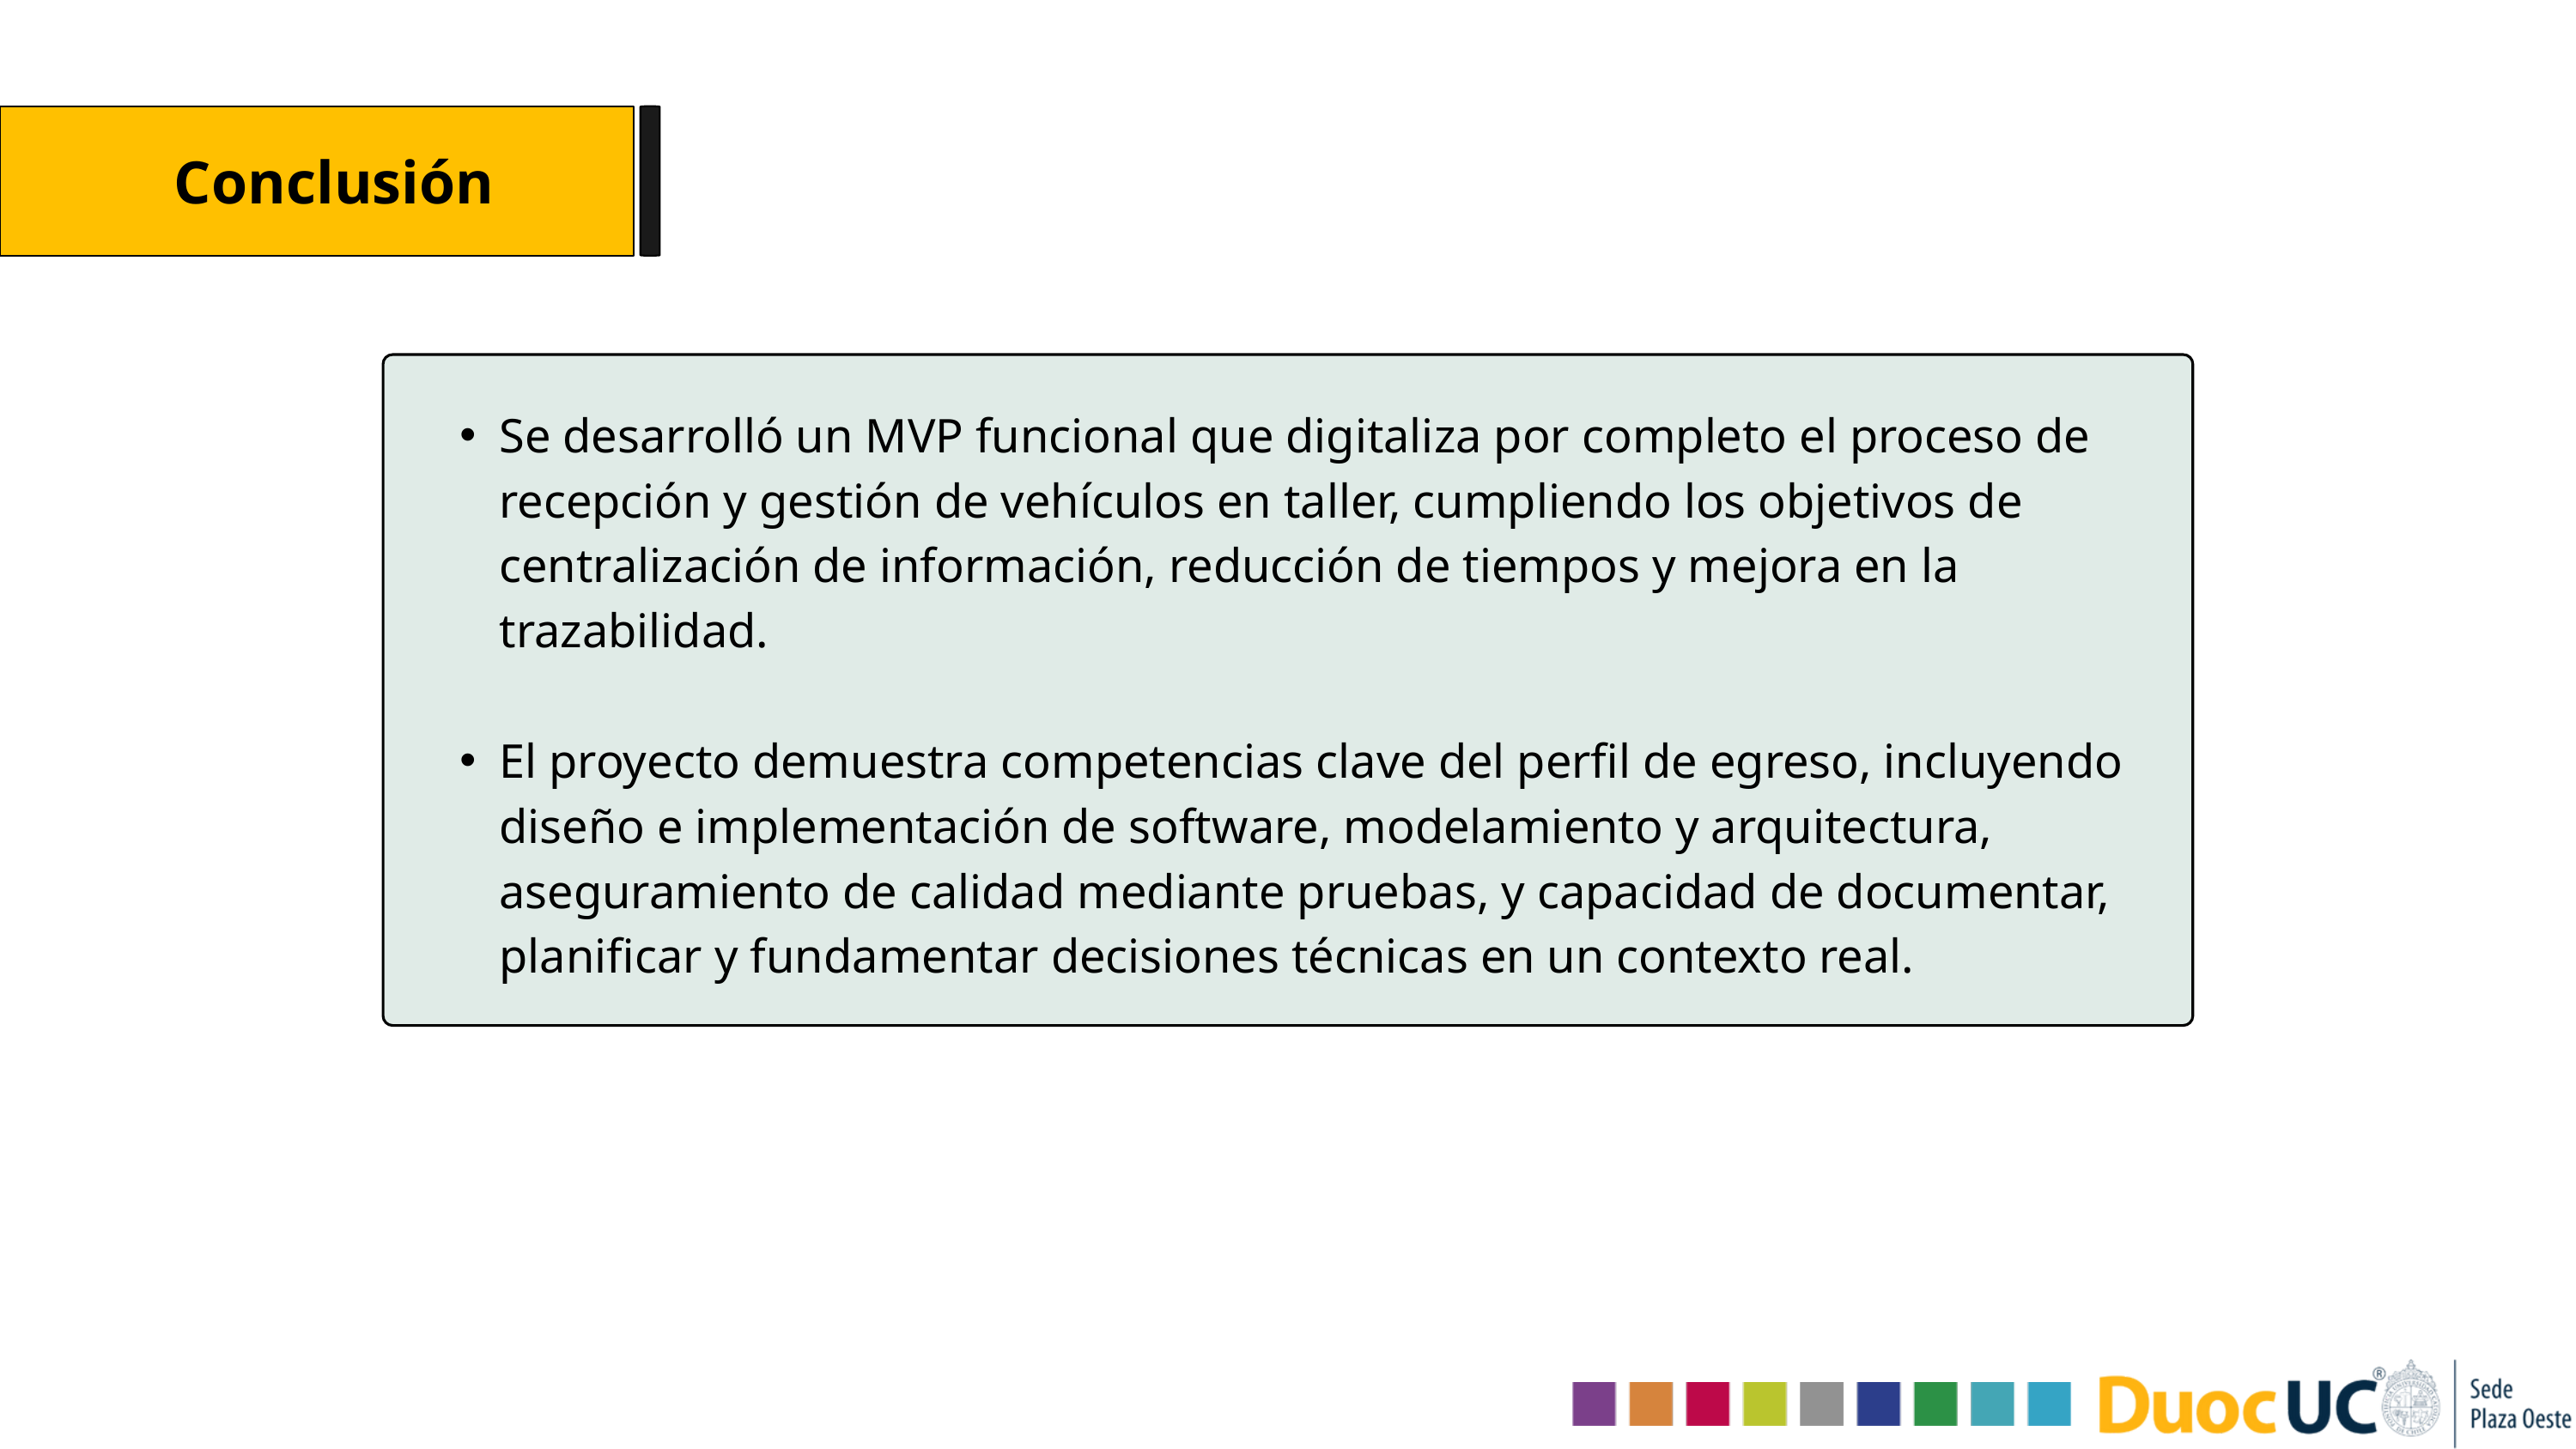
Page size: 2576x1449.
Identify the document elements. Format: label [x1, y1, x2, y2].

text_box [640, 106, 660, 257]
text_box [382, 354, 2193, 1026]
text_box [2095, 1359, 2576, 1449]
text_box [0, 106, 635, 257]
text_box [1572, 1382, 2072, 1426]
